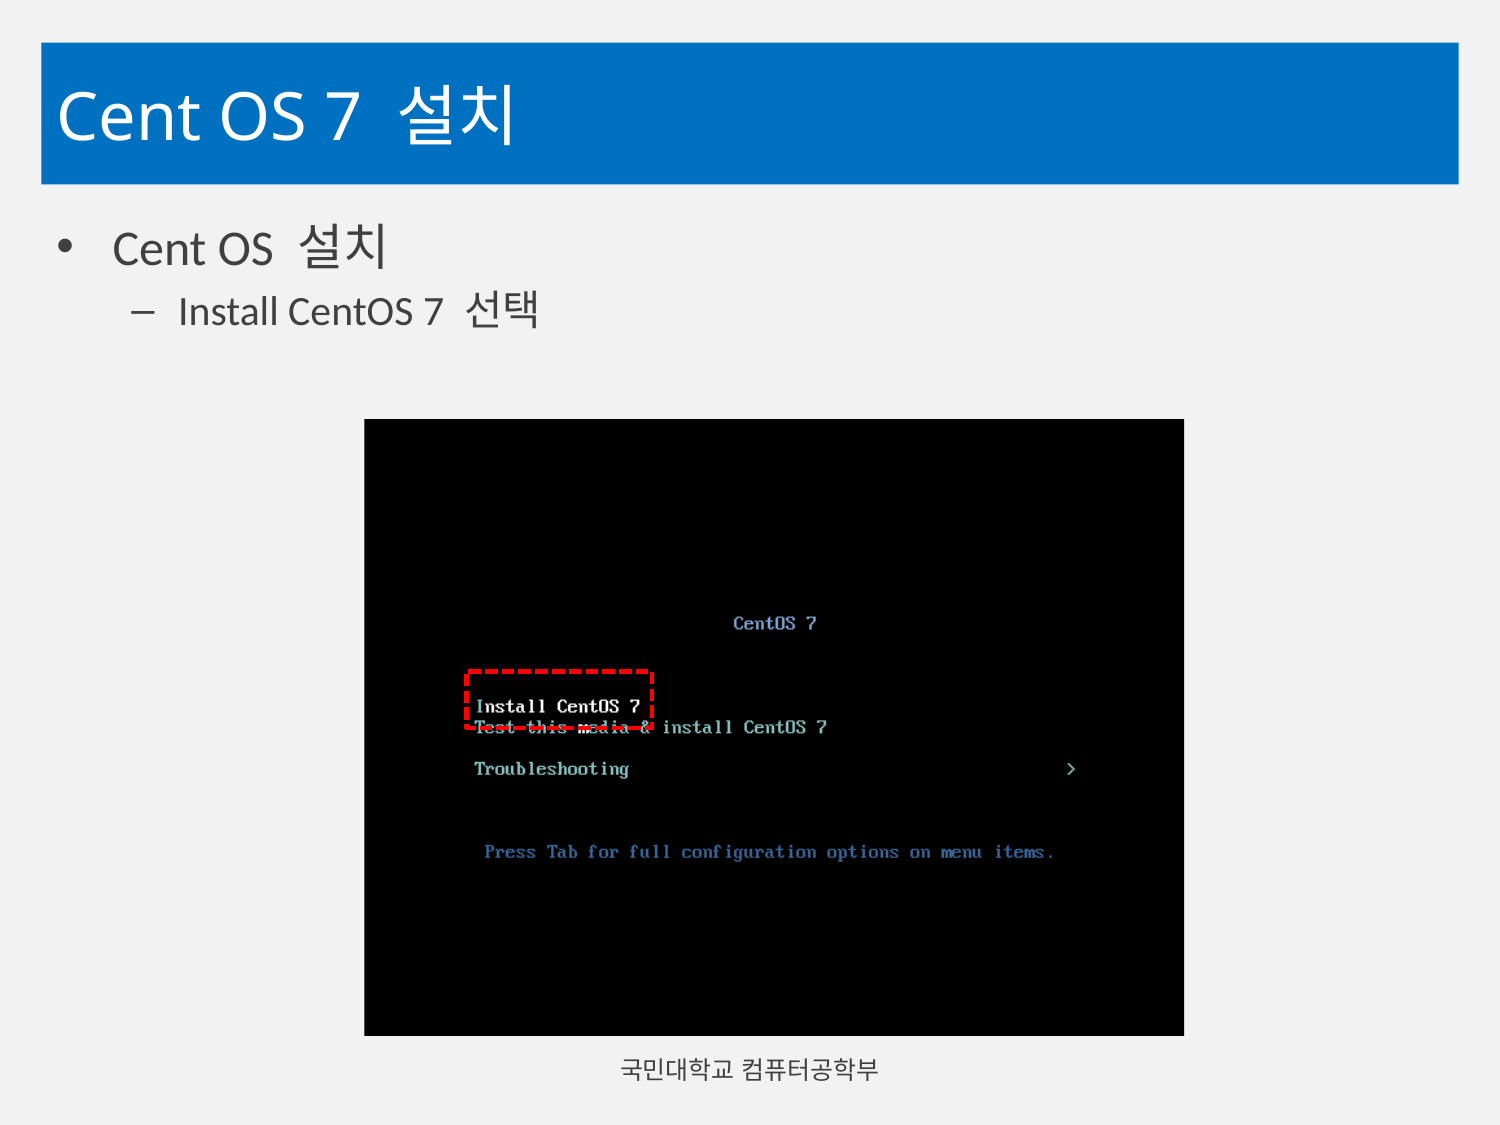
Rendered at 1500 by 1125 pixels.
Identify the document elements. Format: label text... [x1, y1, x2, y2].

footer 국민대학교 컴퓨터공학부 [466, 1044, 1034, 1103]
picture [363, 419, 1185, 1037]
title Cent OS 7 설치 [41, 42, 1459, 185]
list Cent OS 설치 Install CentOS 7 선택 [41, 208, 1459, 1000]
